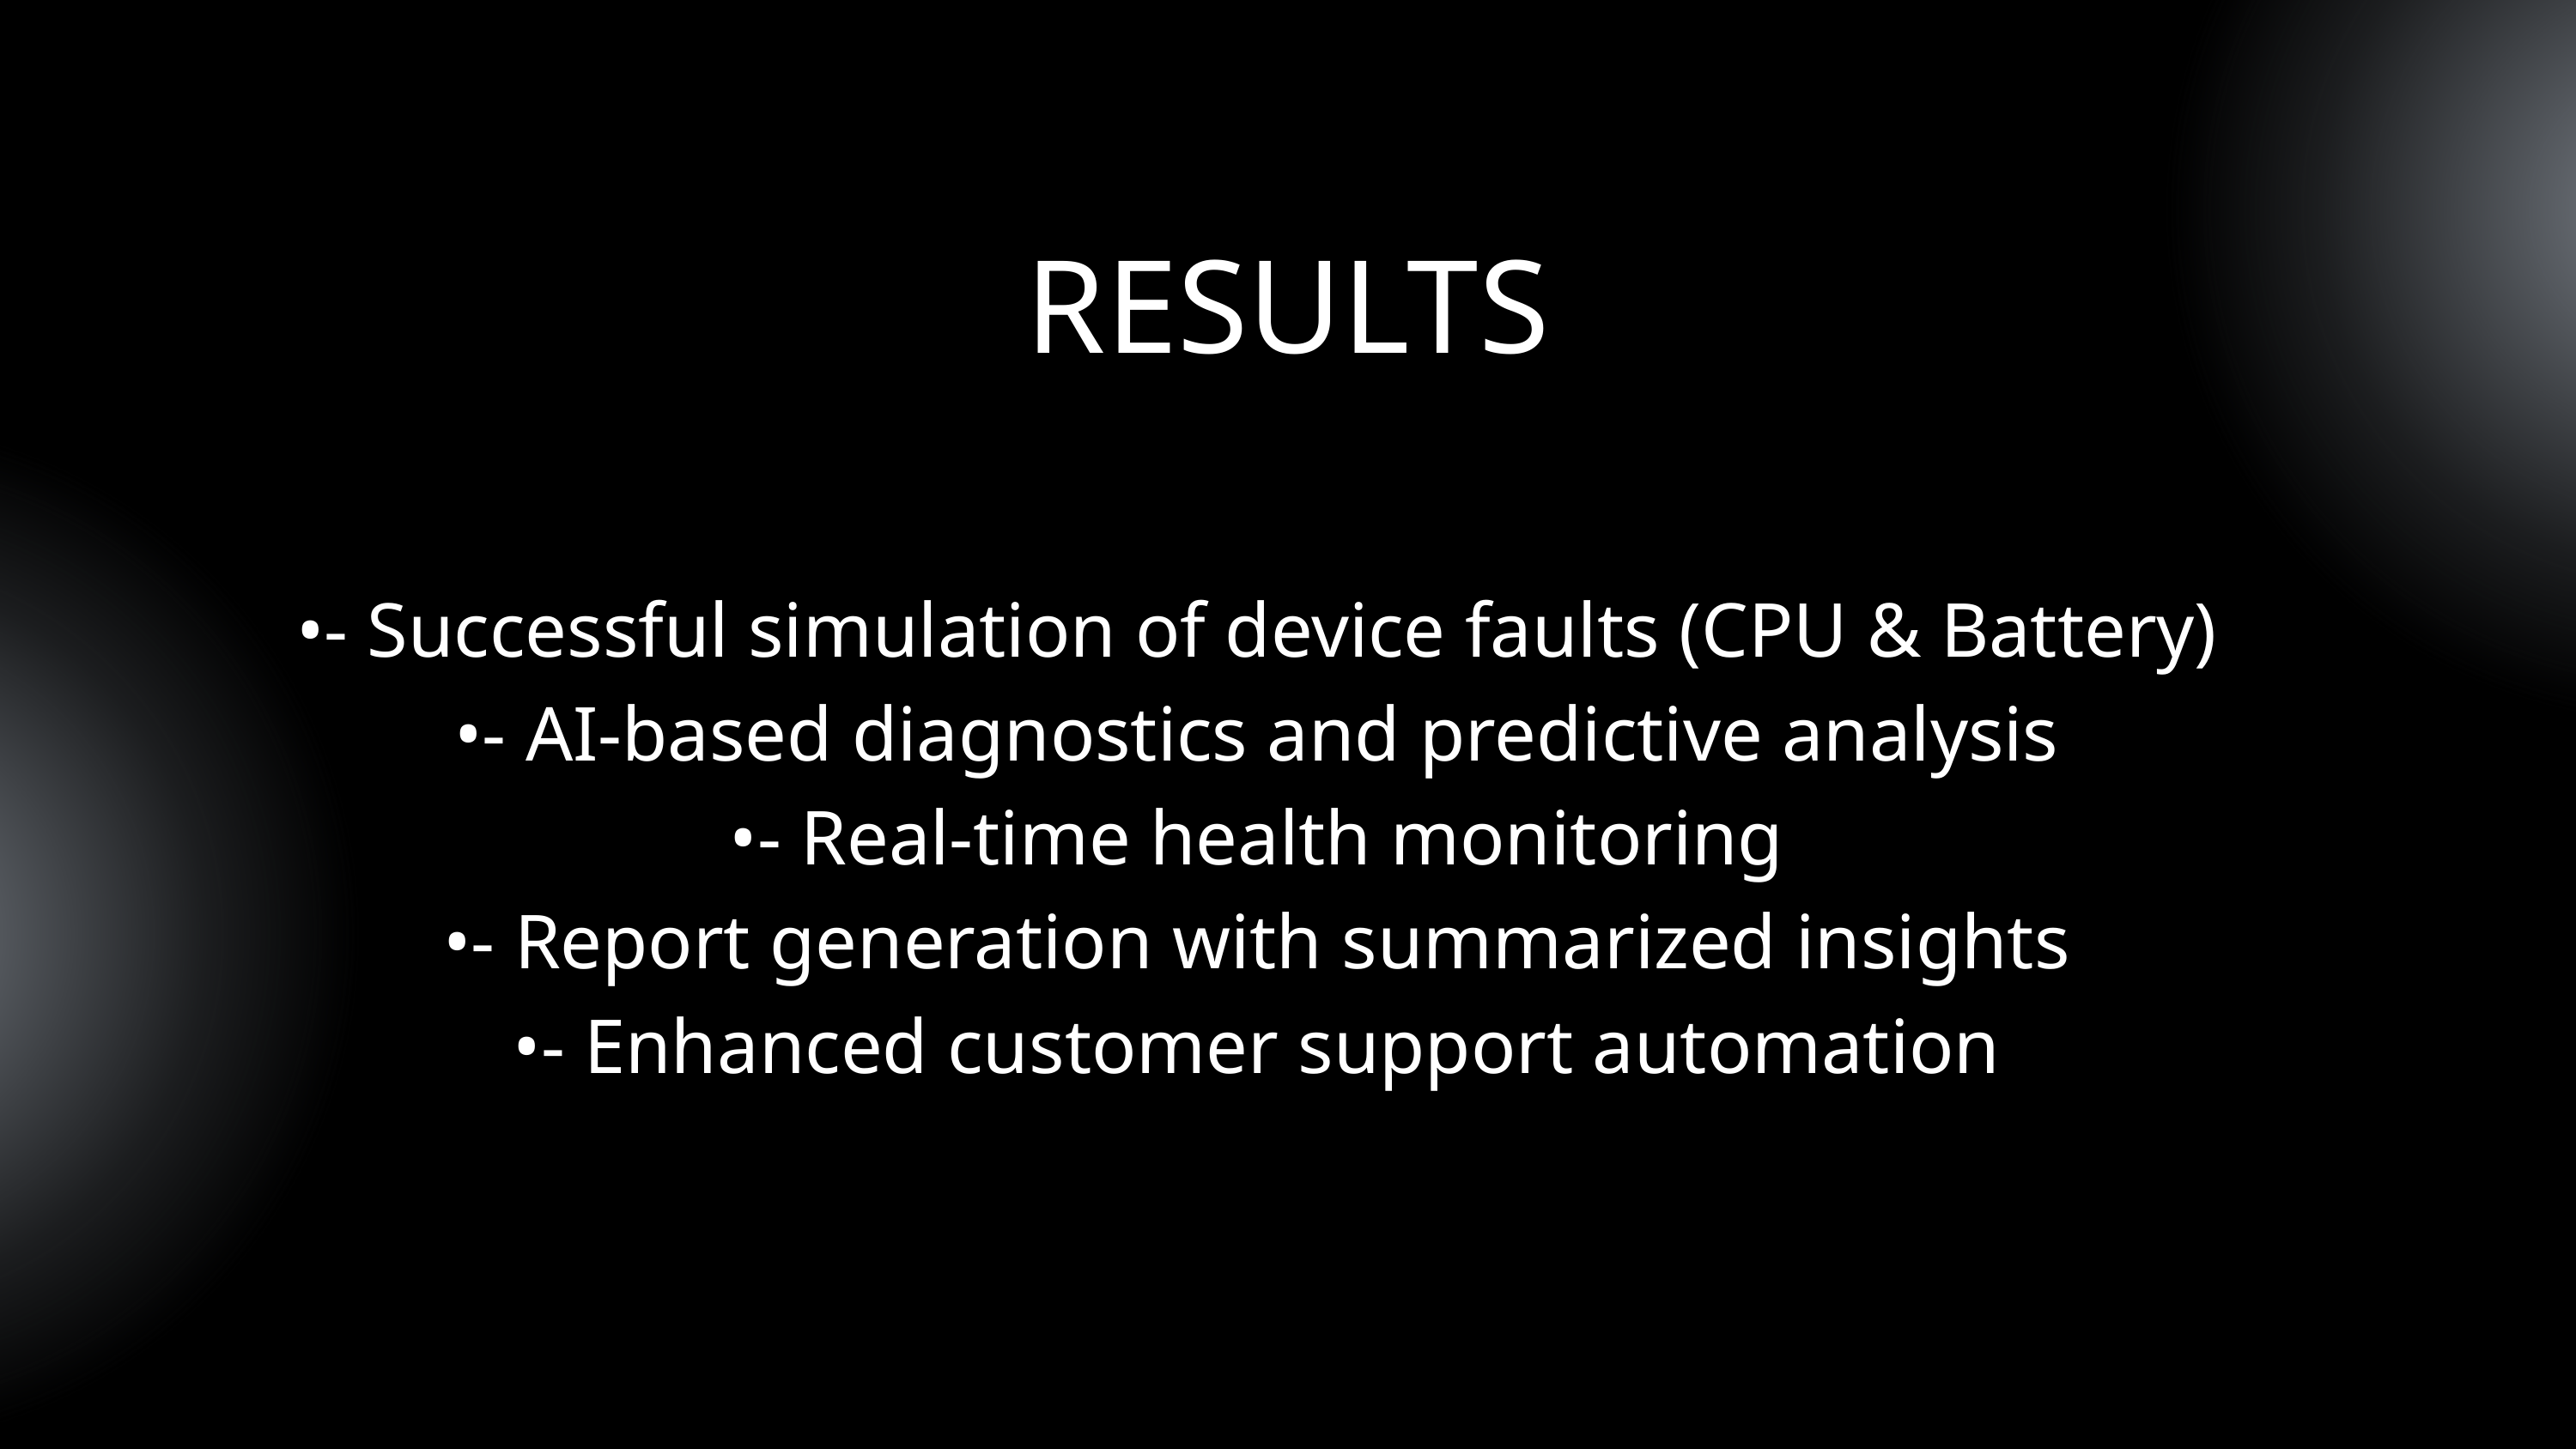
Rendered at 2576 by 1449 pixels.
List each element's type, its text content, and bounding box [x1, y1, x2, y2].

text_box [2164, 0, 2576, 724]
text_box •- Successful simulation of device faults (CPU & Battery) •- AI-based diagnostics and predictive analysis •- Real-time health monitoring •- Report generation with summarized insights •- Enhanced customer support automation [361, 567, 2368, 1192]
text_box [0, 419, 361, 1449]
text_box RESULTS [550, 233, 2026, 379]
